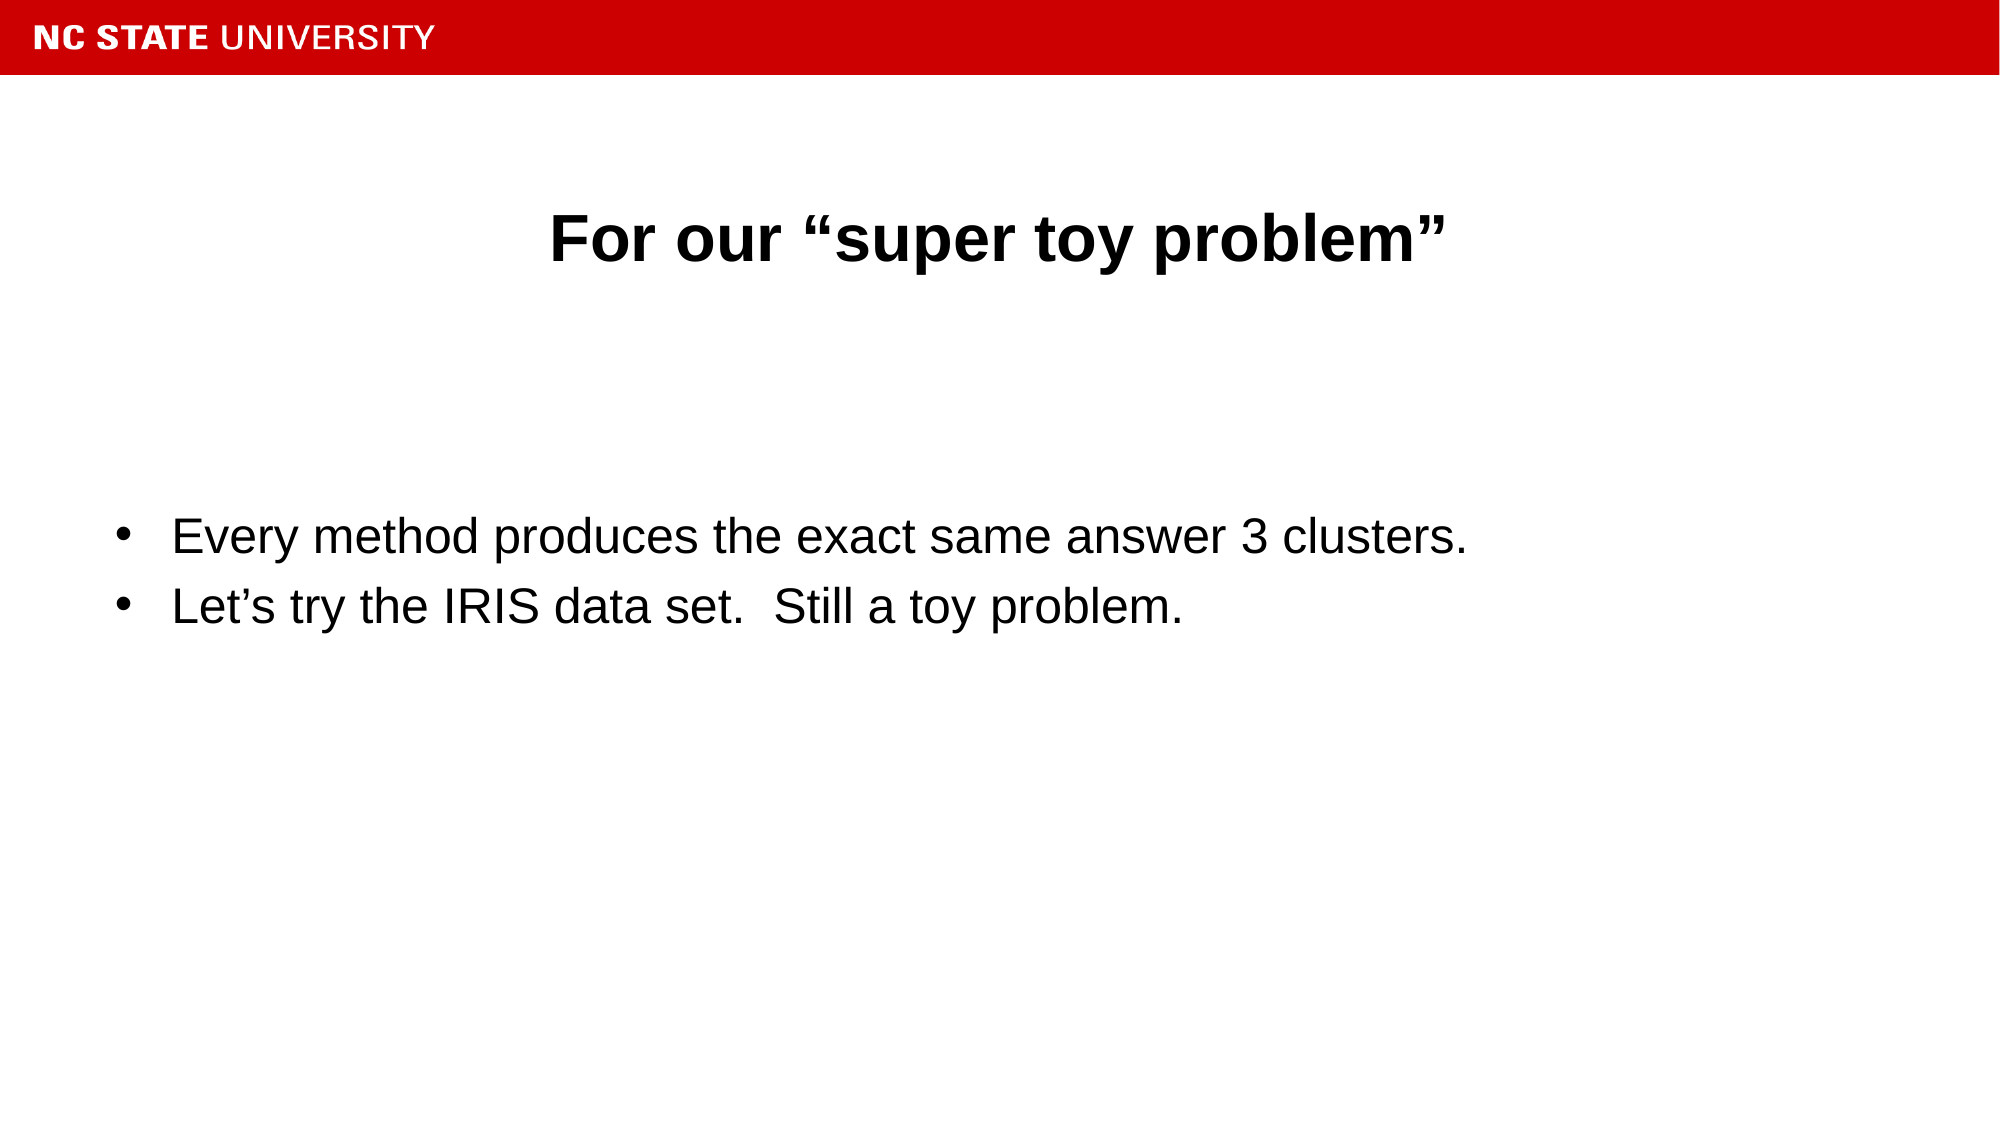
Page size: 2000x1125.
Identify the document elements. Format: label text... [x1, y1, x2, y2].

title For our “super toy problem” [99, 147, 1900, 323]
list Every method produces the exact same answer 3 clusters. Let’s try the IRIS data set. Still a toy problem. [99, 495, 1900, 1005]
picture [0, 0, 2000, 75]
